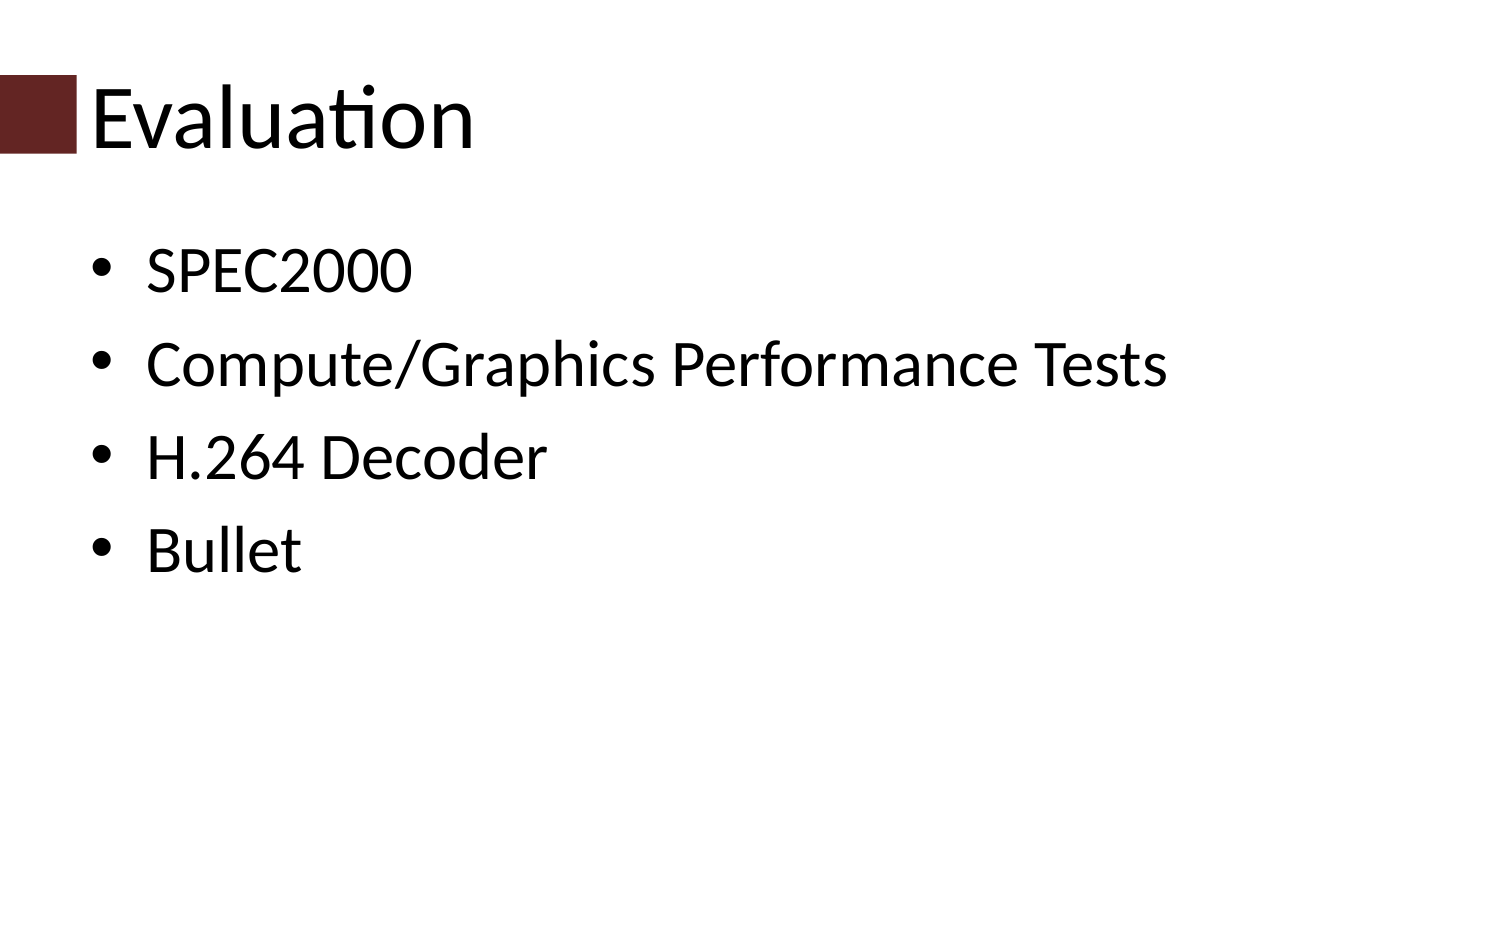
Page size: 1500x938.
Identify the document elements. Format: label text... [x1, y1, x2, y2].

title Evaluation [75, 37, 1425, 186]
list SPEC2000 Compute/Graphics Performance Tests H.264 Decoder Bullet [75, 218, 1425, 838]
